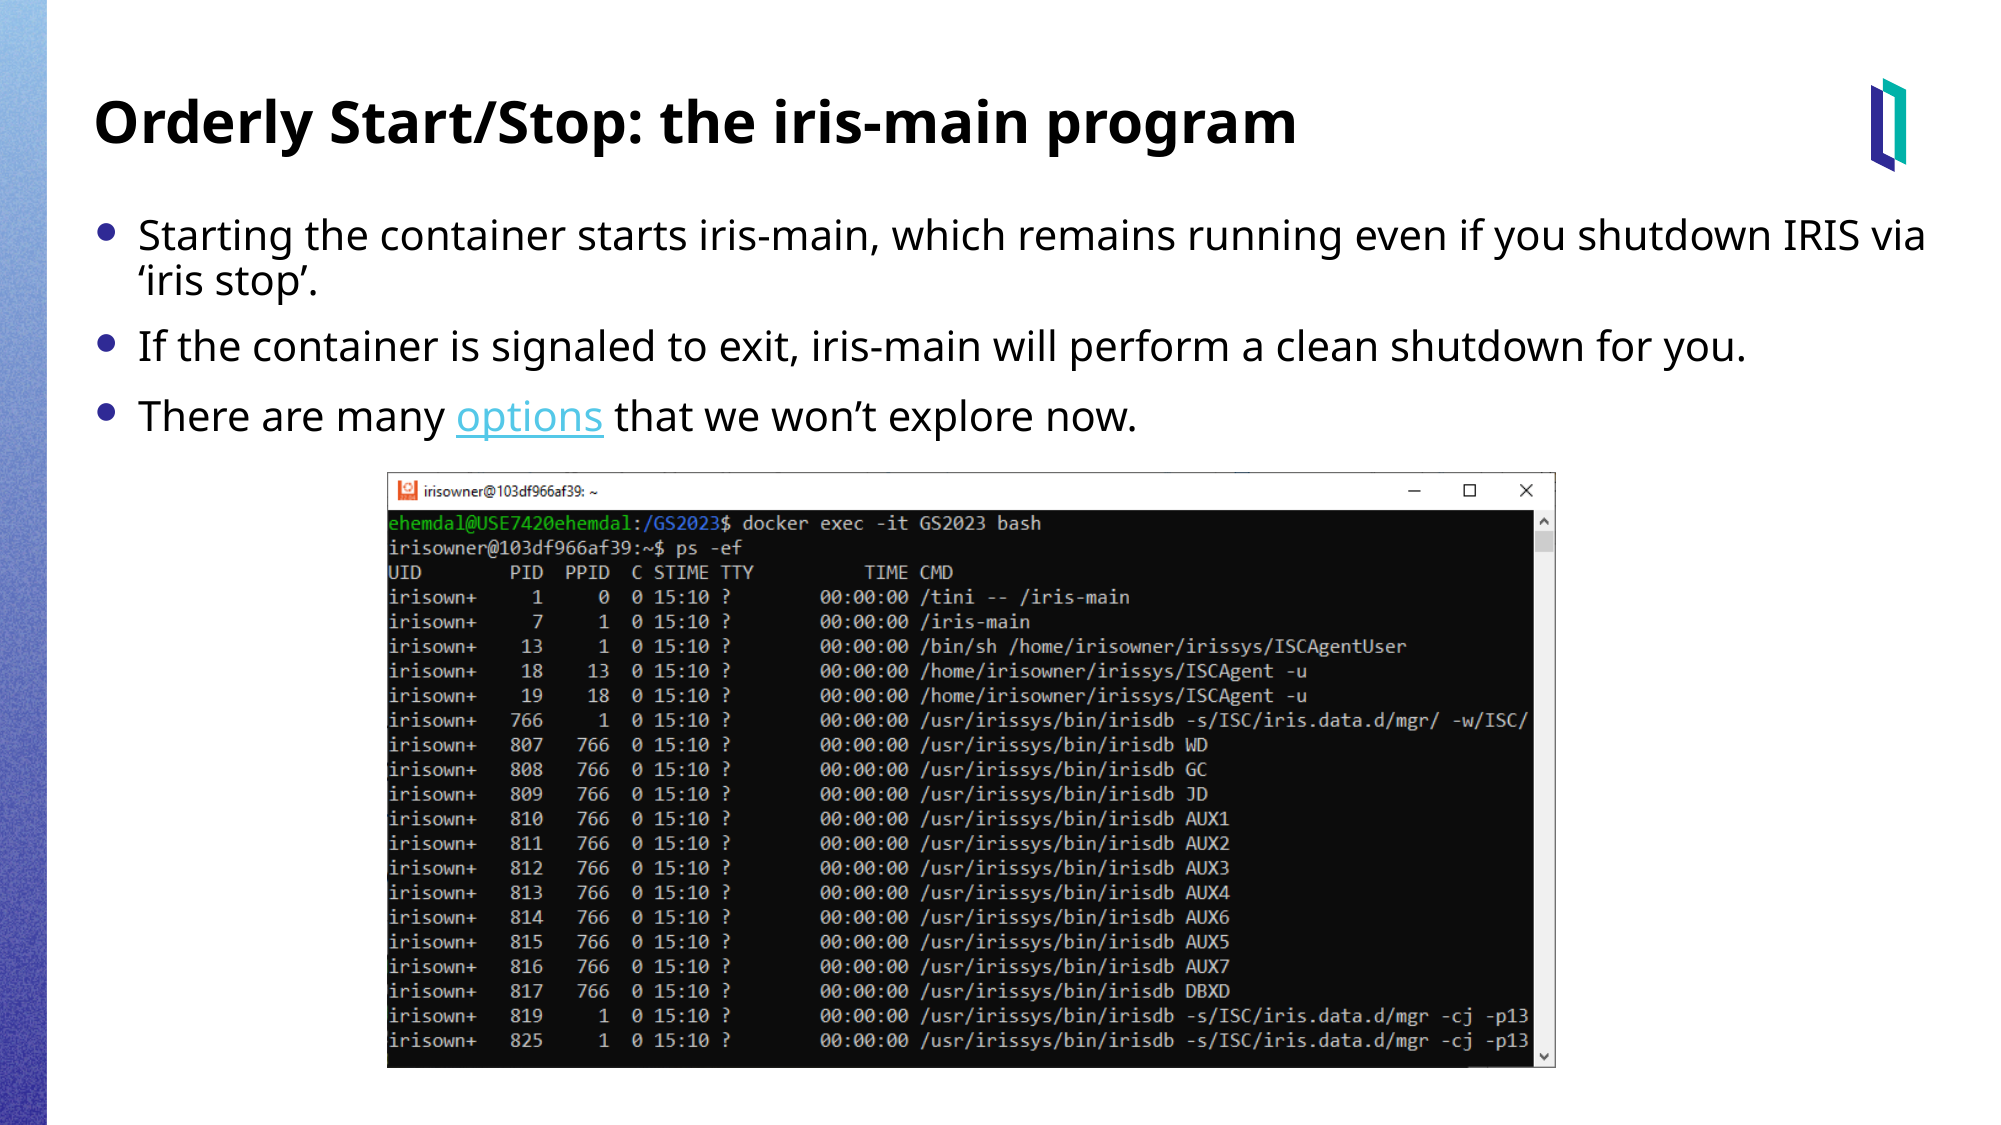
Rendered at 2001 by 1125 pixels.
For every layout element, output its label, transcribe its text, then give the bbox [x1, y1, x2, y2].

list Starting the container starts iris-main, which remains running even if you shutdown IRIS via ‘iris stop’. If the container is signaled to exit, iris-main will perform a clean shutdown for you. There are many options that we won’t explore now. [93, 214, 1974, 452]
title Orderly Start/Stop: the iris-main program [93, 62, 1907, 188]
picture [387, 472, 1556, 1068]
